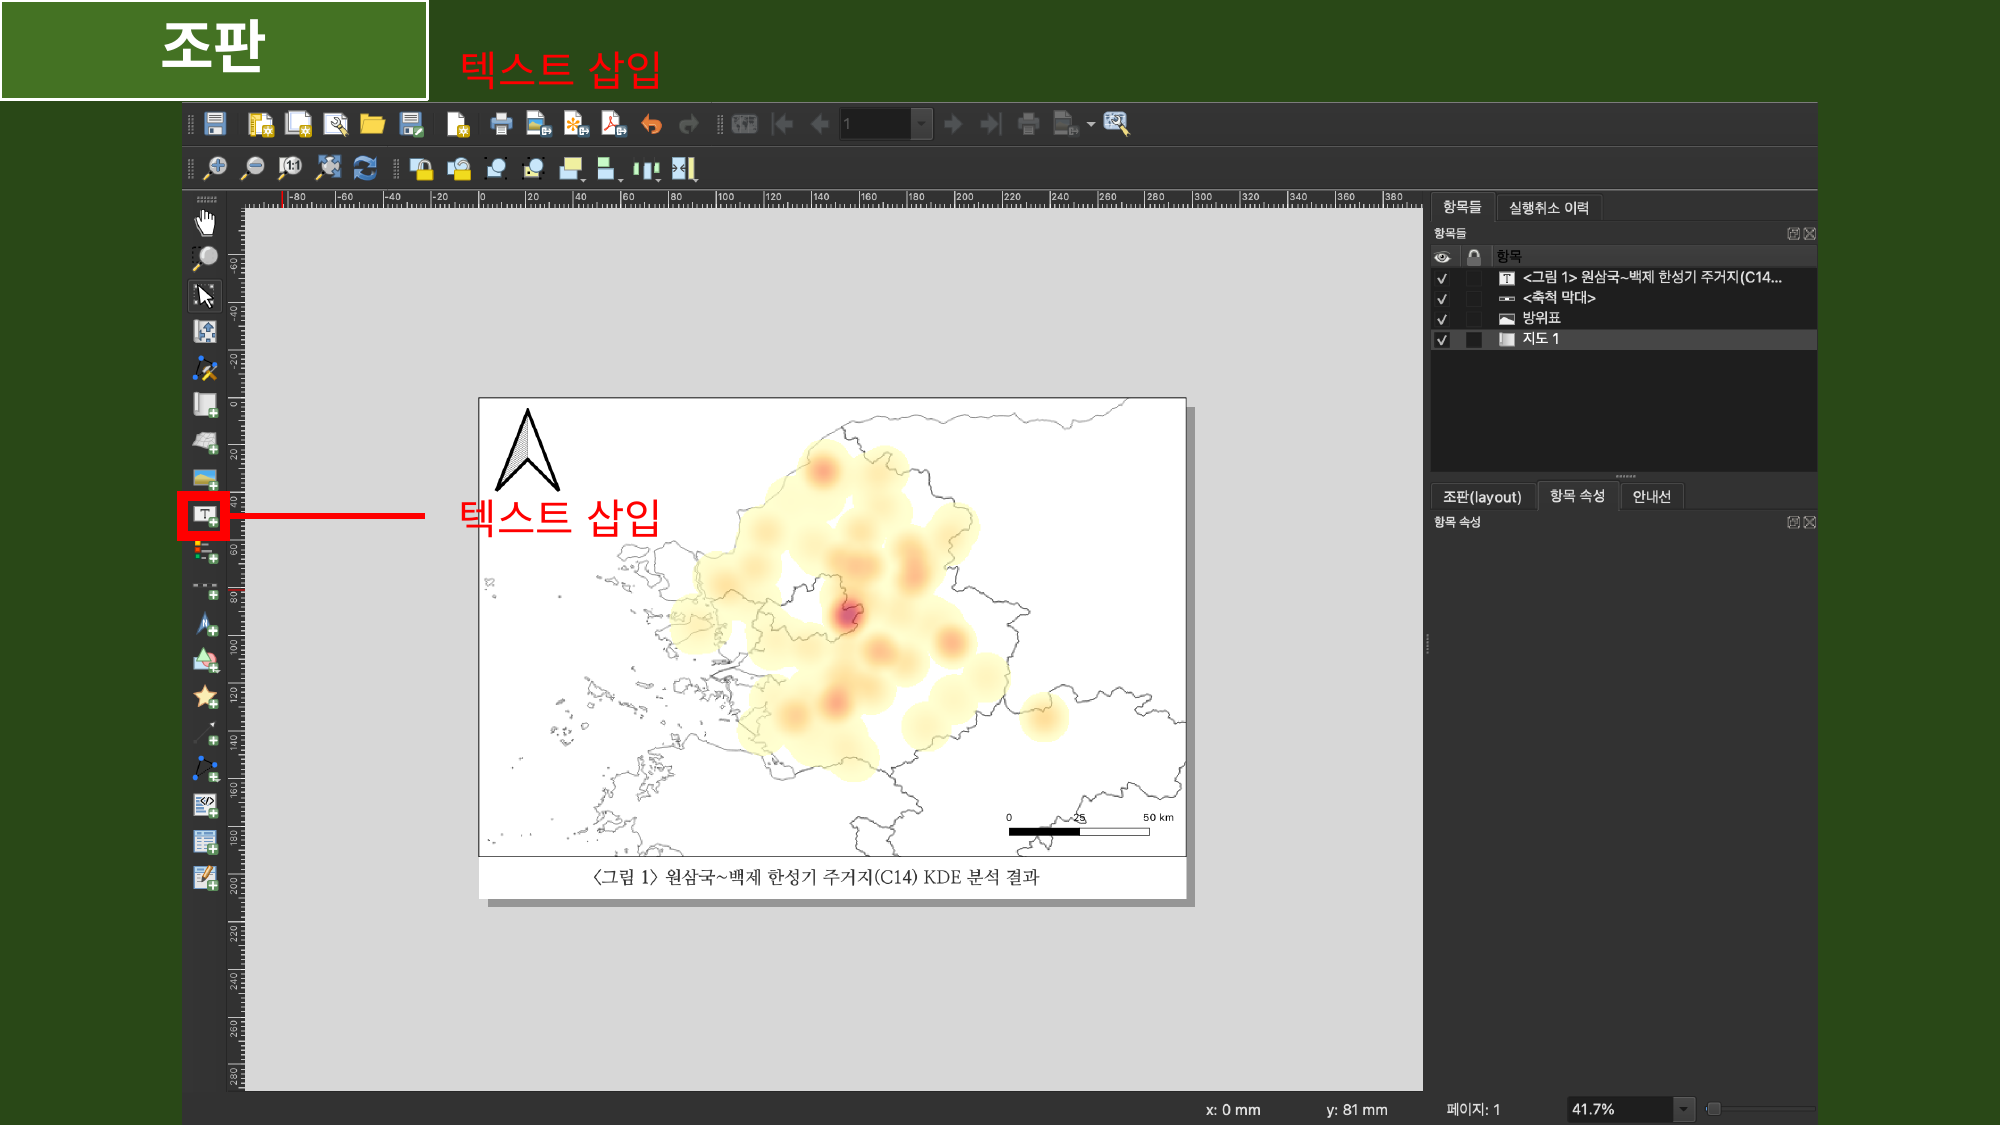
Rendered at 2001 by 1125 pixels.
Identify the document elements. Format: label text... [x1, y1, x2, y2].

picture [182, 102, 1818, 1125]
text_box 텍스트 삽입 [427, 37, 697, 103]
text_box 조판 [0, 0, 428, 100]
